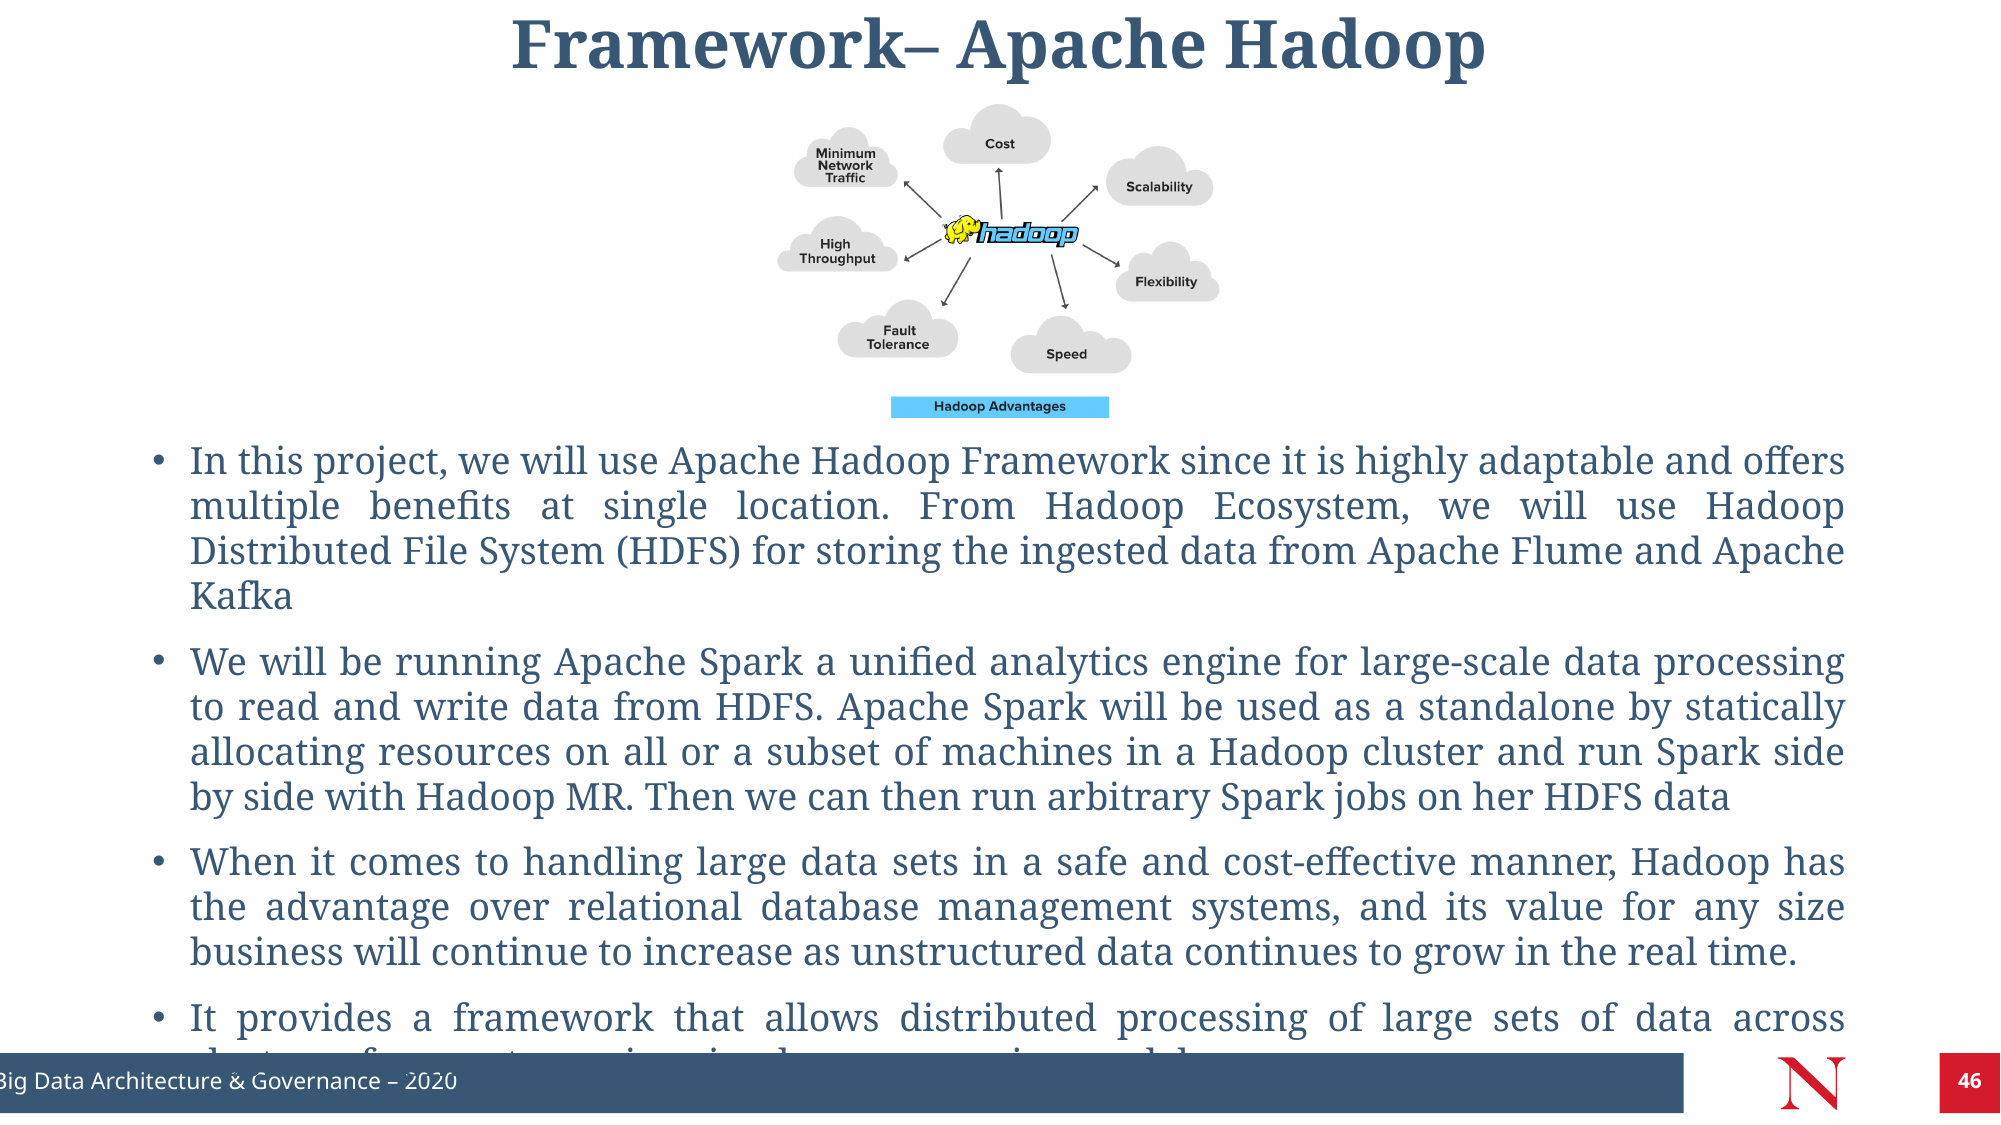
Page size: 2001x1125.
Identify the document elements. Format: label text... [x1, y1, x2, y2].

picture [752, 92, 1248, 432]
picture [1766, 1054, 1857, 1125]
title Framework– Apache Hadoop [0, 0, 2000, 95]
list In this project, we will use Apache Hadoop Framework since it is highly adaptable and offers multiple benefits at single location. From Hadoop Ecosystem, we will use Hadoop Distributed File System (HDFS) for storing the ingested data from Apache Flume and Apache Kafka We will be running Apache Spark a unified analytics engine for large-scale data processing to read and write data from HDFS. Apache Spark will be used as a standalone by statically allocating resources on all or a subset of machines in a Hadoop cluster and run Spark side by side with Hadoop MR. Then we can then run arbitrary Spark jobs on her HDFS data When it comes to handling large data sets in a safe and cost-effective manner, Hadoop has the advantage over relational database management systems, and its value for any size business will continue to increase as unstructured data continues to grow in the real time. It provides a framework that allows distributed processing of large sets of data across clusters of computers using simple programming models. [137, 429, 1863, 1054]
